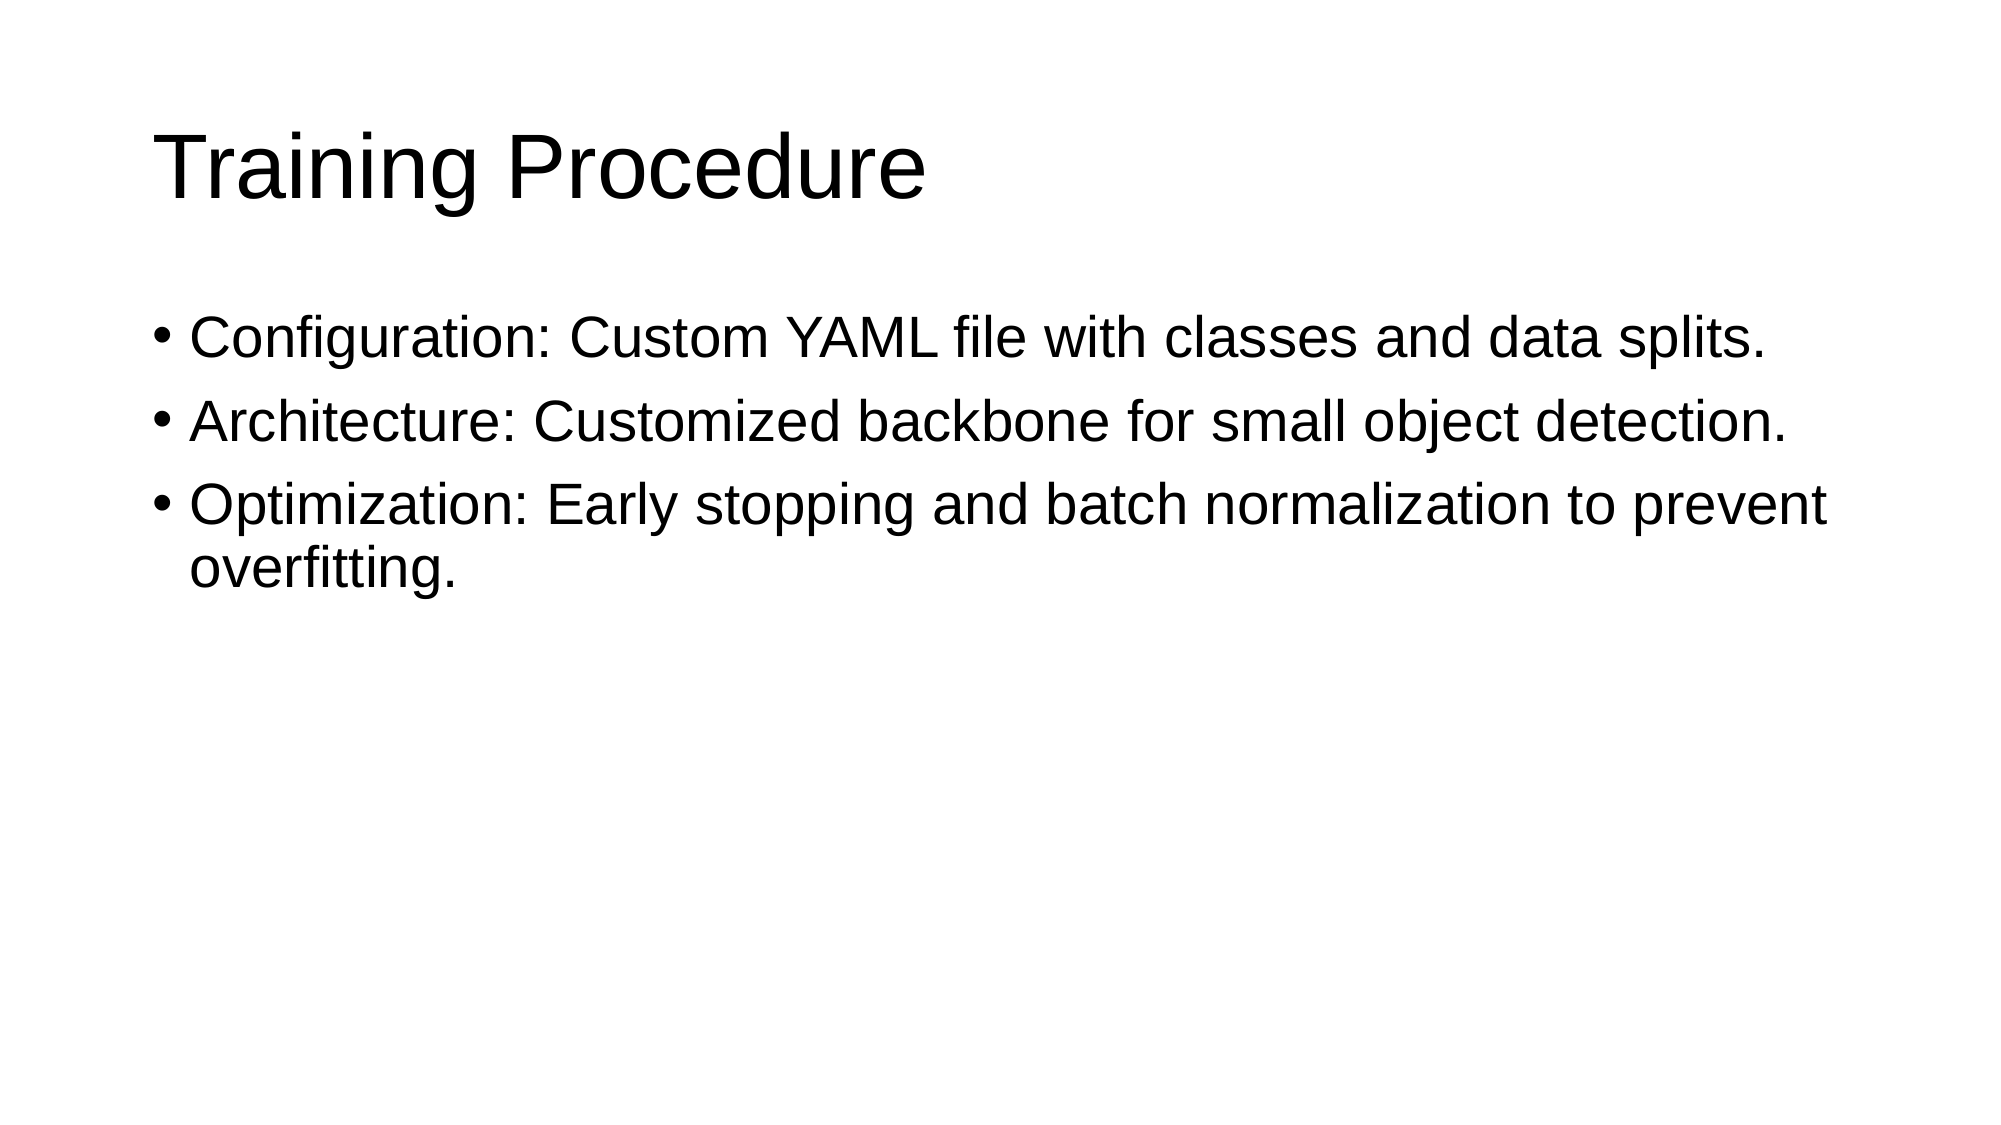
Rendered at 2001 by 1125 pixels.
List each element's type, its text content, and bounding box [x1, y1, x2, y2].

list Configuration: Custom YAML file with classes and data splits. Architecture: Customized backbone for small object detection. Optimization: Early stopping and batch normalization to prevent overfitting. [137, 299, 1863, 1014]
title Training Procedure [137, 59, 1863, 278]
